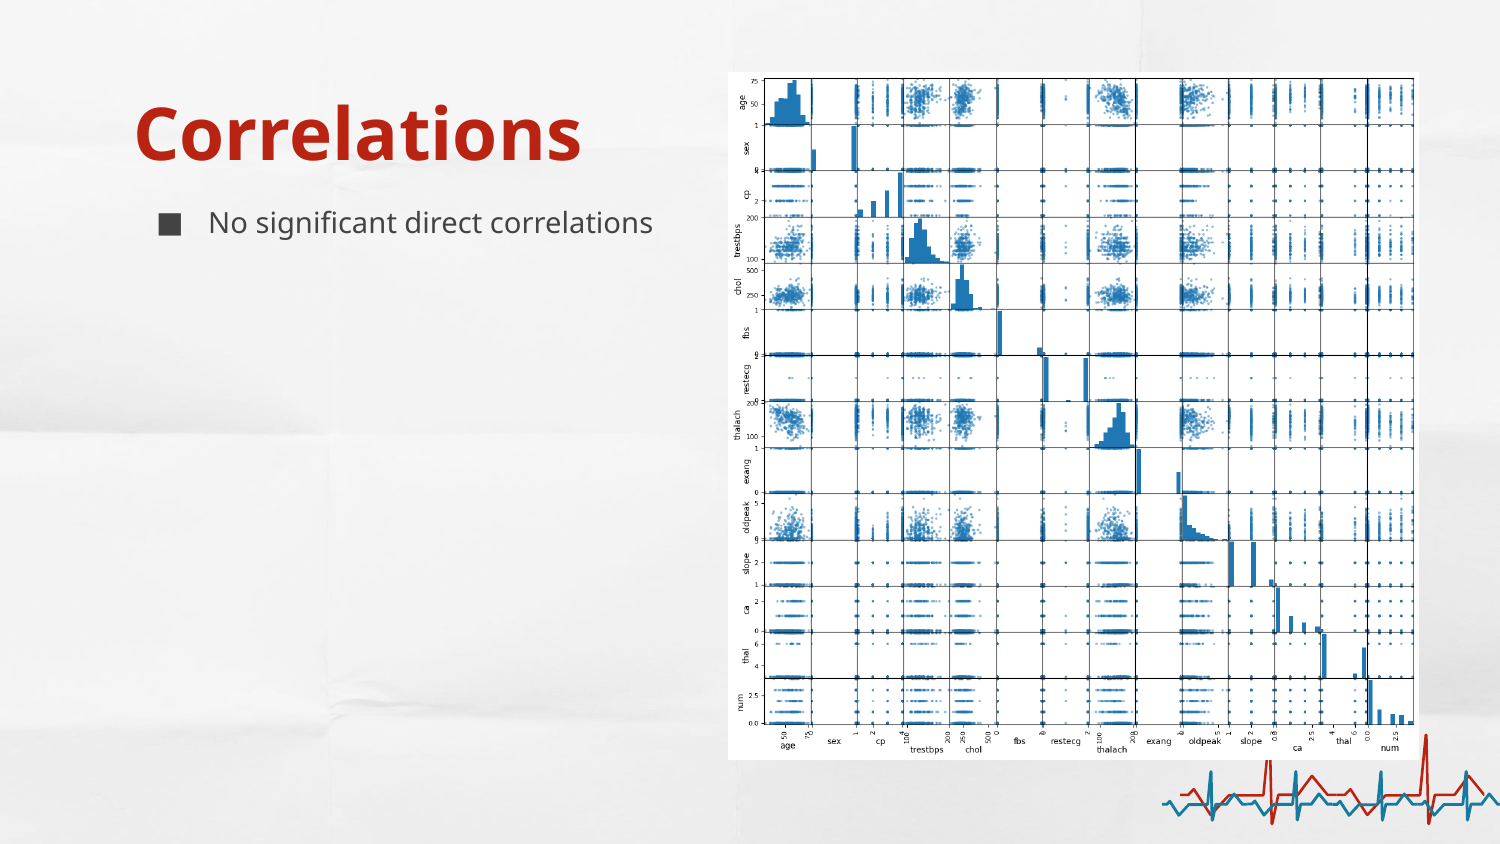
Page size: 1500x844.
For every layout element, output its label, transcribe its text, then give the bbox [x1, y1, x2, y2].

title Correlations [118, 72, 726, 167]
list No significant direct correlations [118, 189, 722, 500]
picture [727, 72, 1420, 760]
